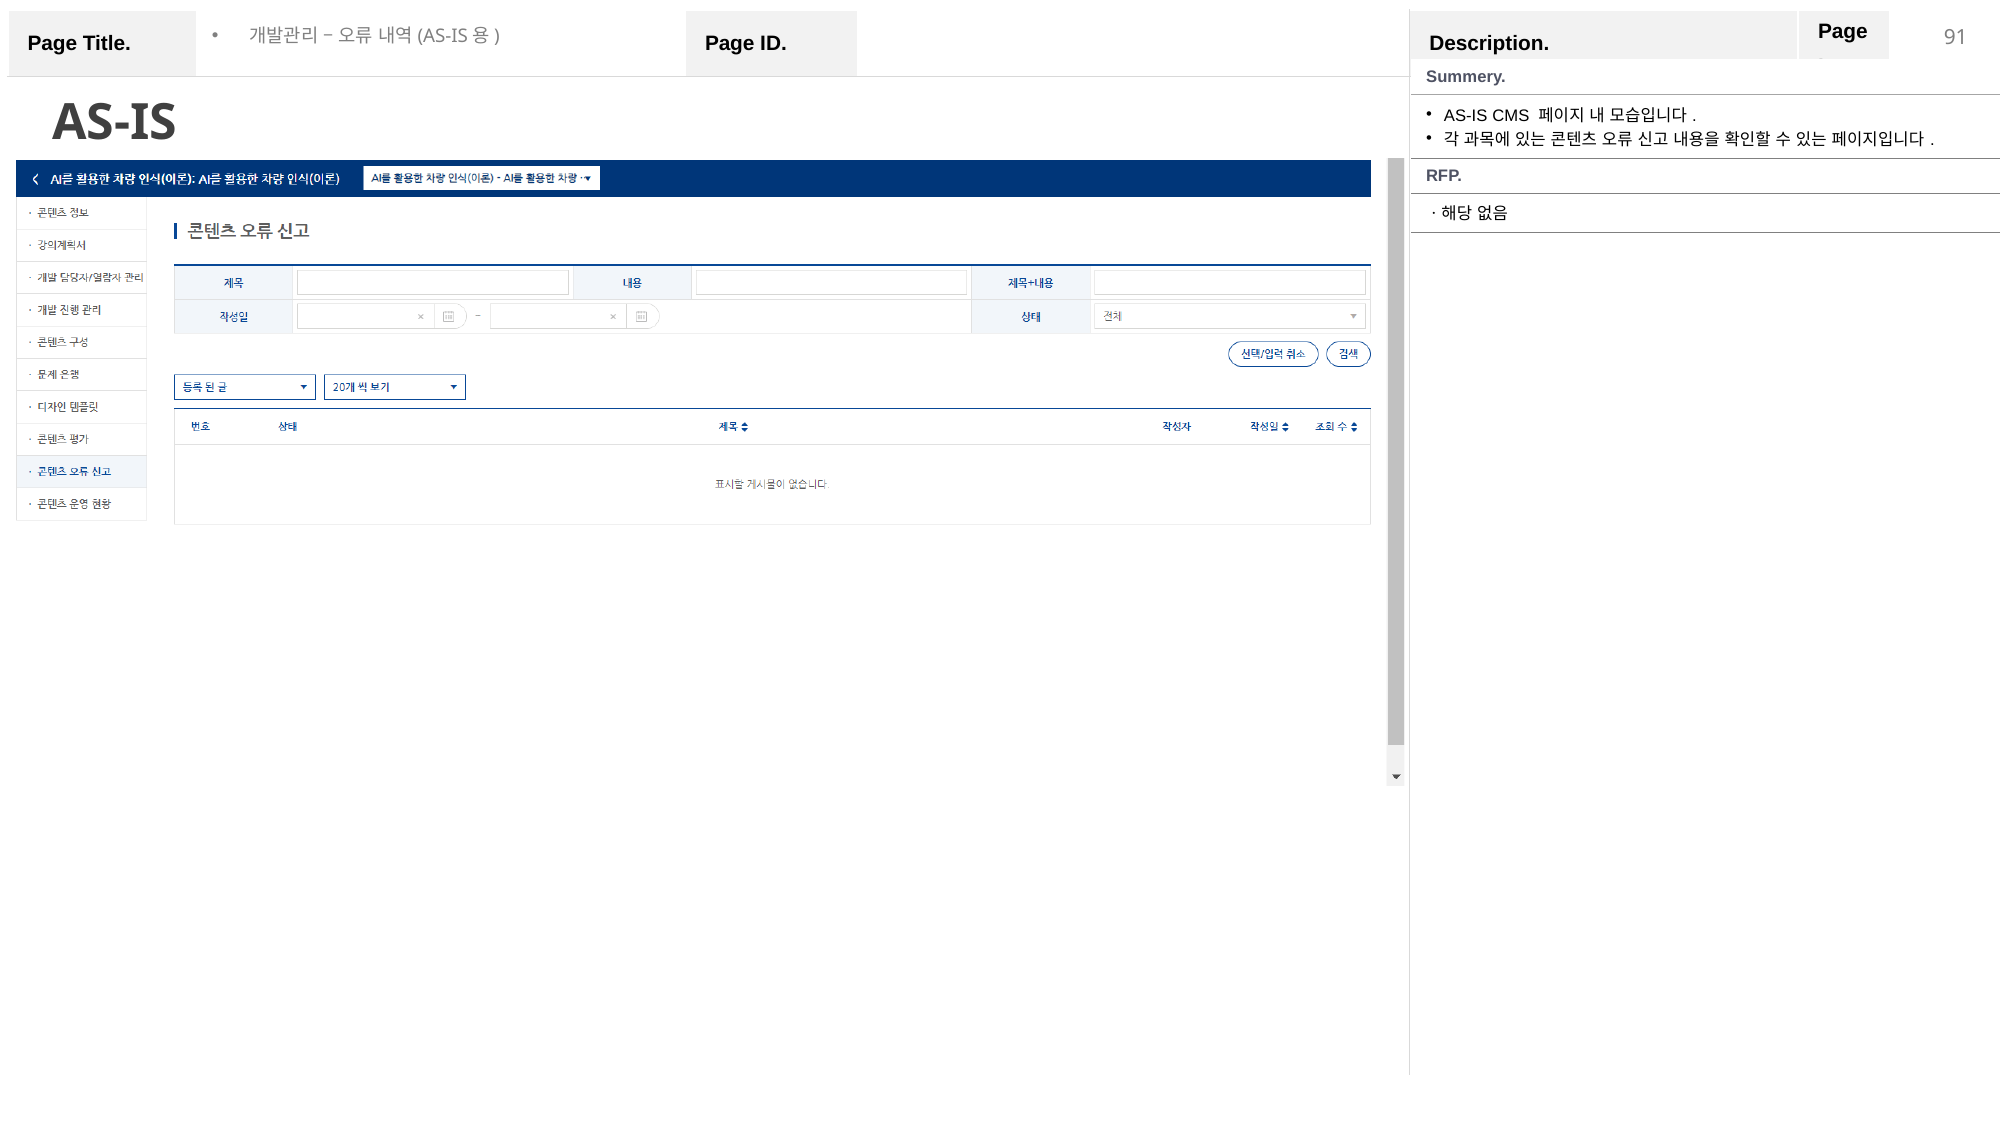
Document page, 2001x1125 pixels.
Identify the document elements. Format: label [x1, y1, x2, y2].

table_cell [1411, 159, 2000, 193]
text_box [37, 82, 193, 157]
table_cell [1411, 95, 2000, 158]
table_cell [1411, 194, 2000, 232]
list [196, 18, 684, 55]
picture [0, 157, 1405, 786]
table_header [1411, 59, 2000, 94]
